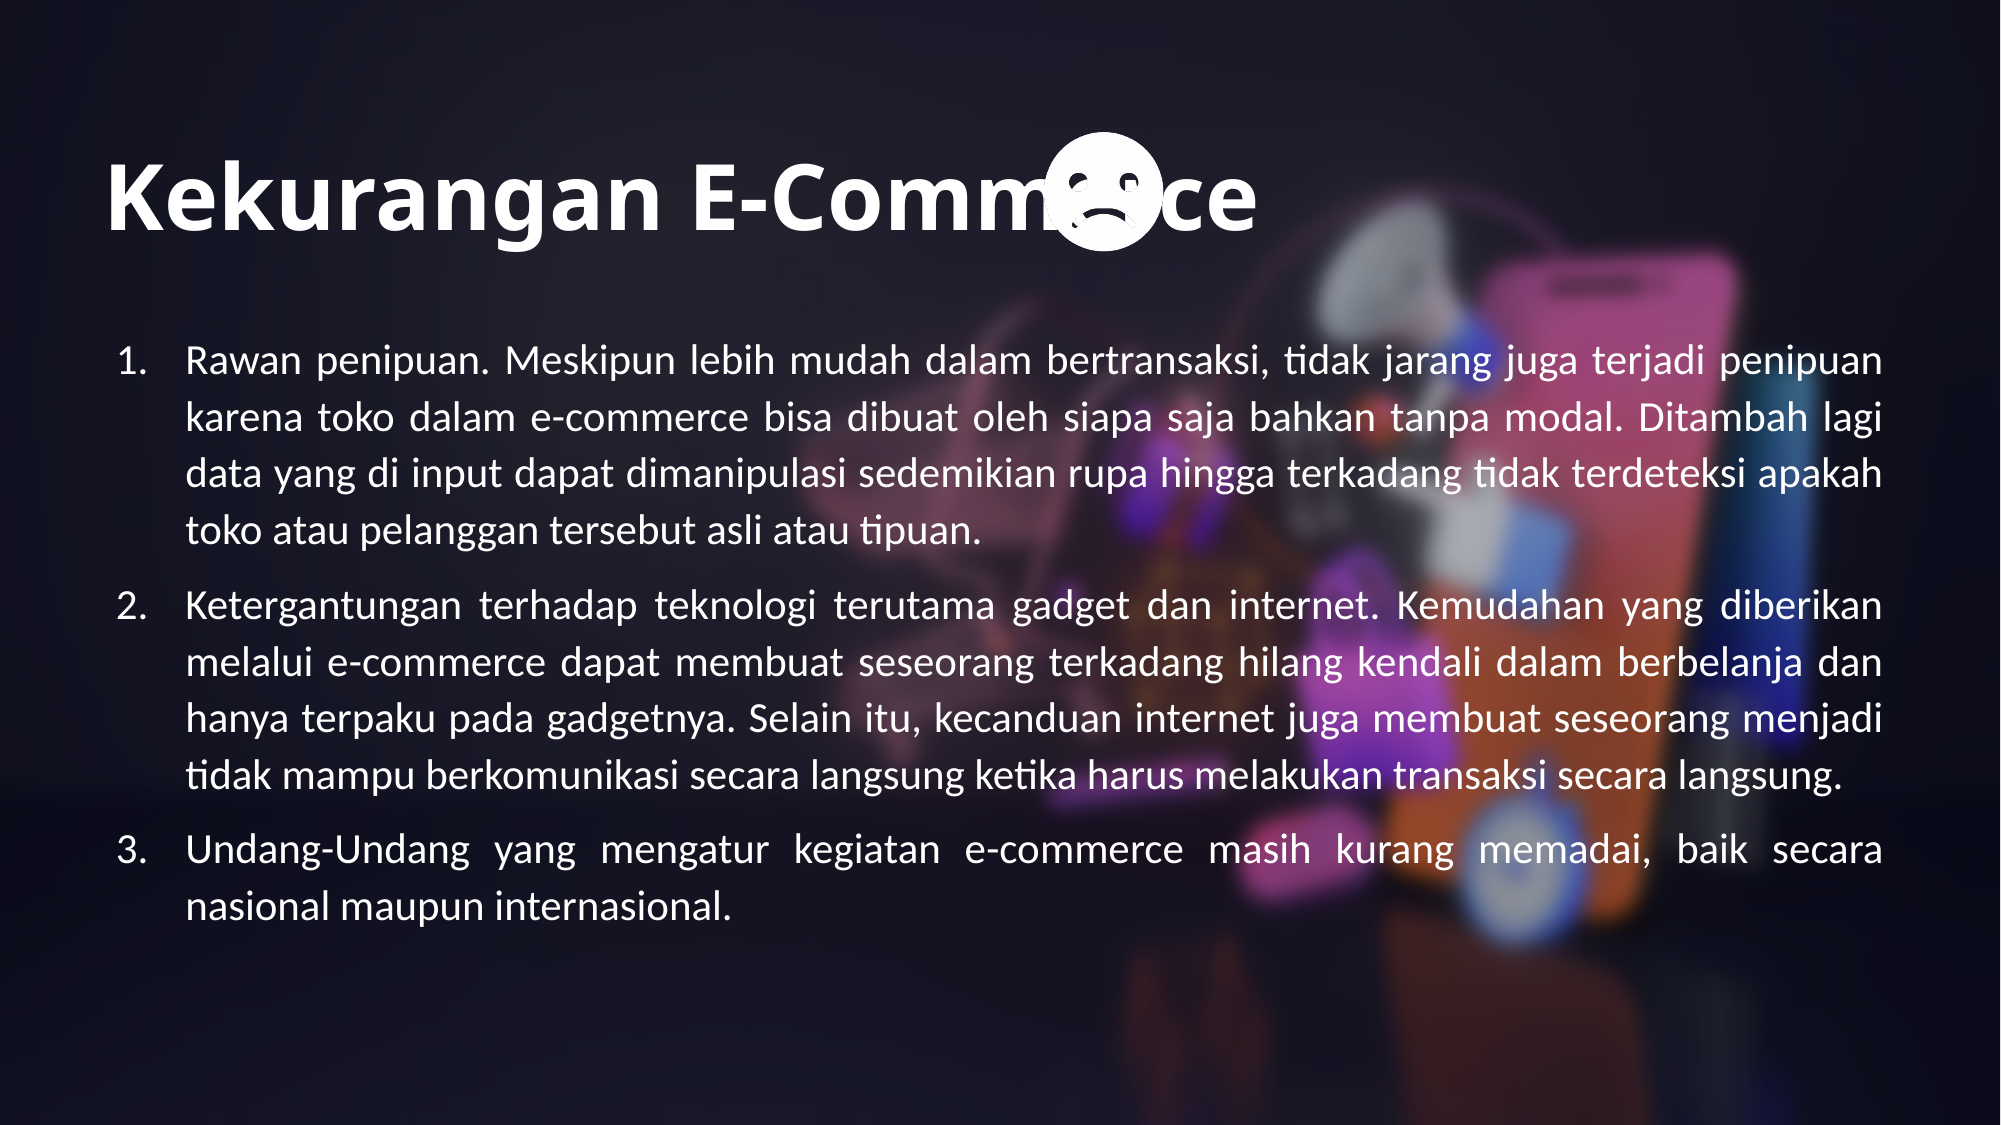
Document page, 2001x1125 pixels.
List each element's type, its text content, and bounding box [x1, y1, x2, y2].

picture [0, 0, 2001, 1125]
title Kekurangan E-Commerce [88, 125, 1028, 259]
title Kekurangan E-Commerce [1179, 125, 1589, 259]
subtitle Rawan penipuan. Meskipun lebih mudah dalam bertransaksi, tidak jarang juga terjadi penipuan karena toko dalam e-commerce bisa dibuat oleh siapa saja bahkan tanpa modal. Ditambah lagi data yang di input dapat dimanipulasi sedemikian rupa hingga terkadang tidak terdeteksi apakah toko atau pelanggan tersebut asli atau tipuan. Ketergantungan terhadap teknologi terutama gadget dan internet. Kemudahan yang diberikan melalui e-commerce dapat membuat seseorang terkadang hilang kendali dalam berbelanja dan hanya terpaku pada gadgetnya. Selain itu, kecanduan internet juga membuat seseorang menjadi tidak mampu berkomunikasi secara langsung ketika harus melakukan transaksi secara langsung. Undang-Undang yang mengatur kegiatan e-commerce masih kurang memadai, baik secara nasional maupun internasional. [100, 318, 1900, 982]
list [1028, 116, 1179, 267]
